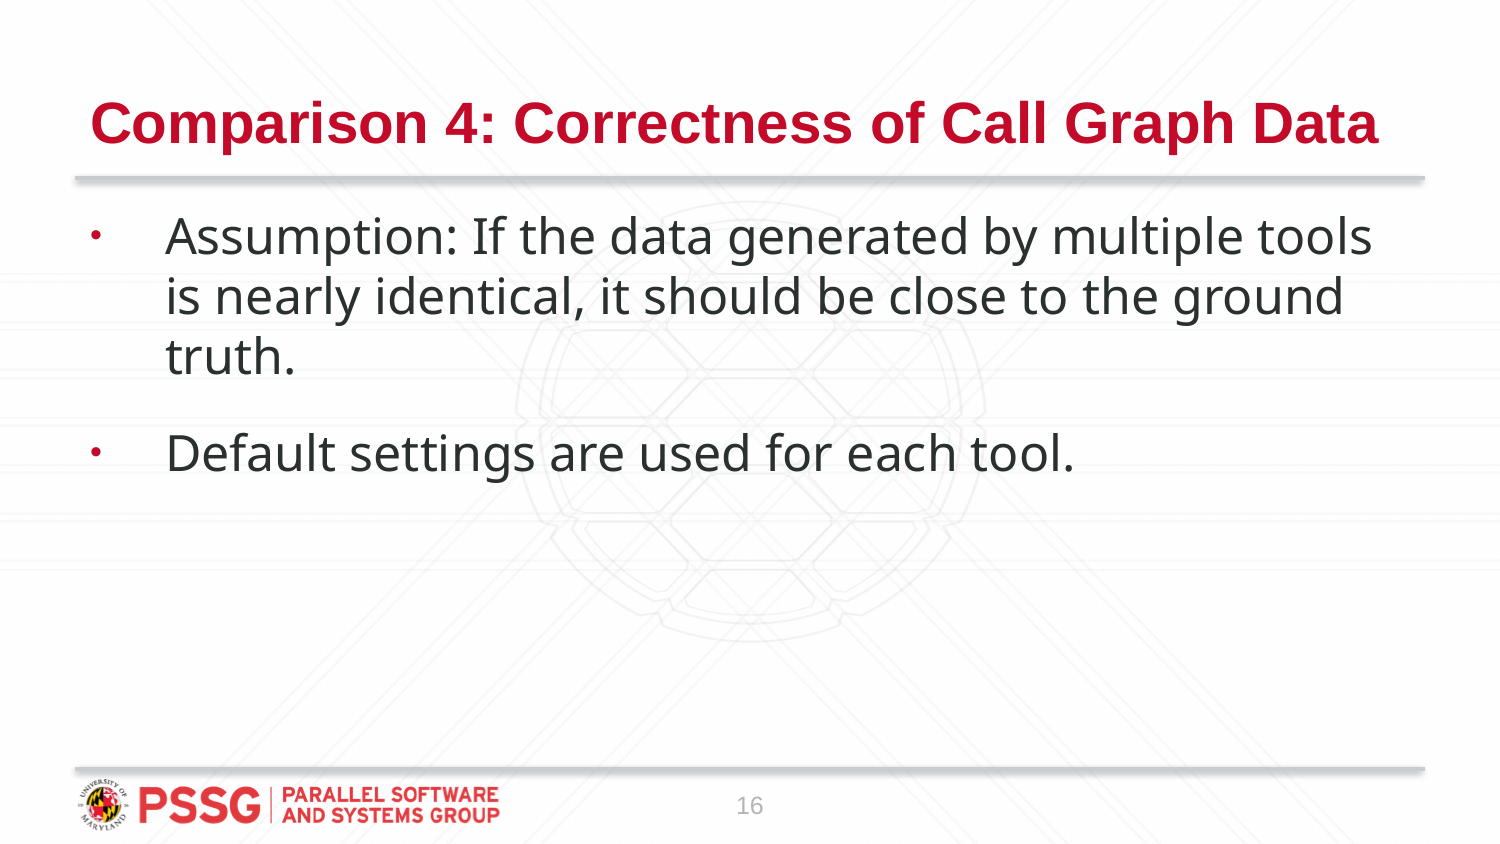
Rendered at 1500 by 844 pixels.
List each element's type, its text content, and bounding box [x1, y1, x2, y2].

slide_number 16 [713, 782, 787, 827]
list Assumption: If the data generated by multiple tools is nearly identical, it should be close to the ground truth. Default settings are used for each tool. [75, 196, 1425, 747]
title Comparison 4: Correctness of Call Graph Data [75, 69, 1425, 171]
picture [76, 778, 502, 831]
